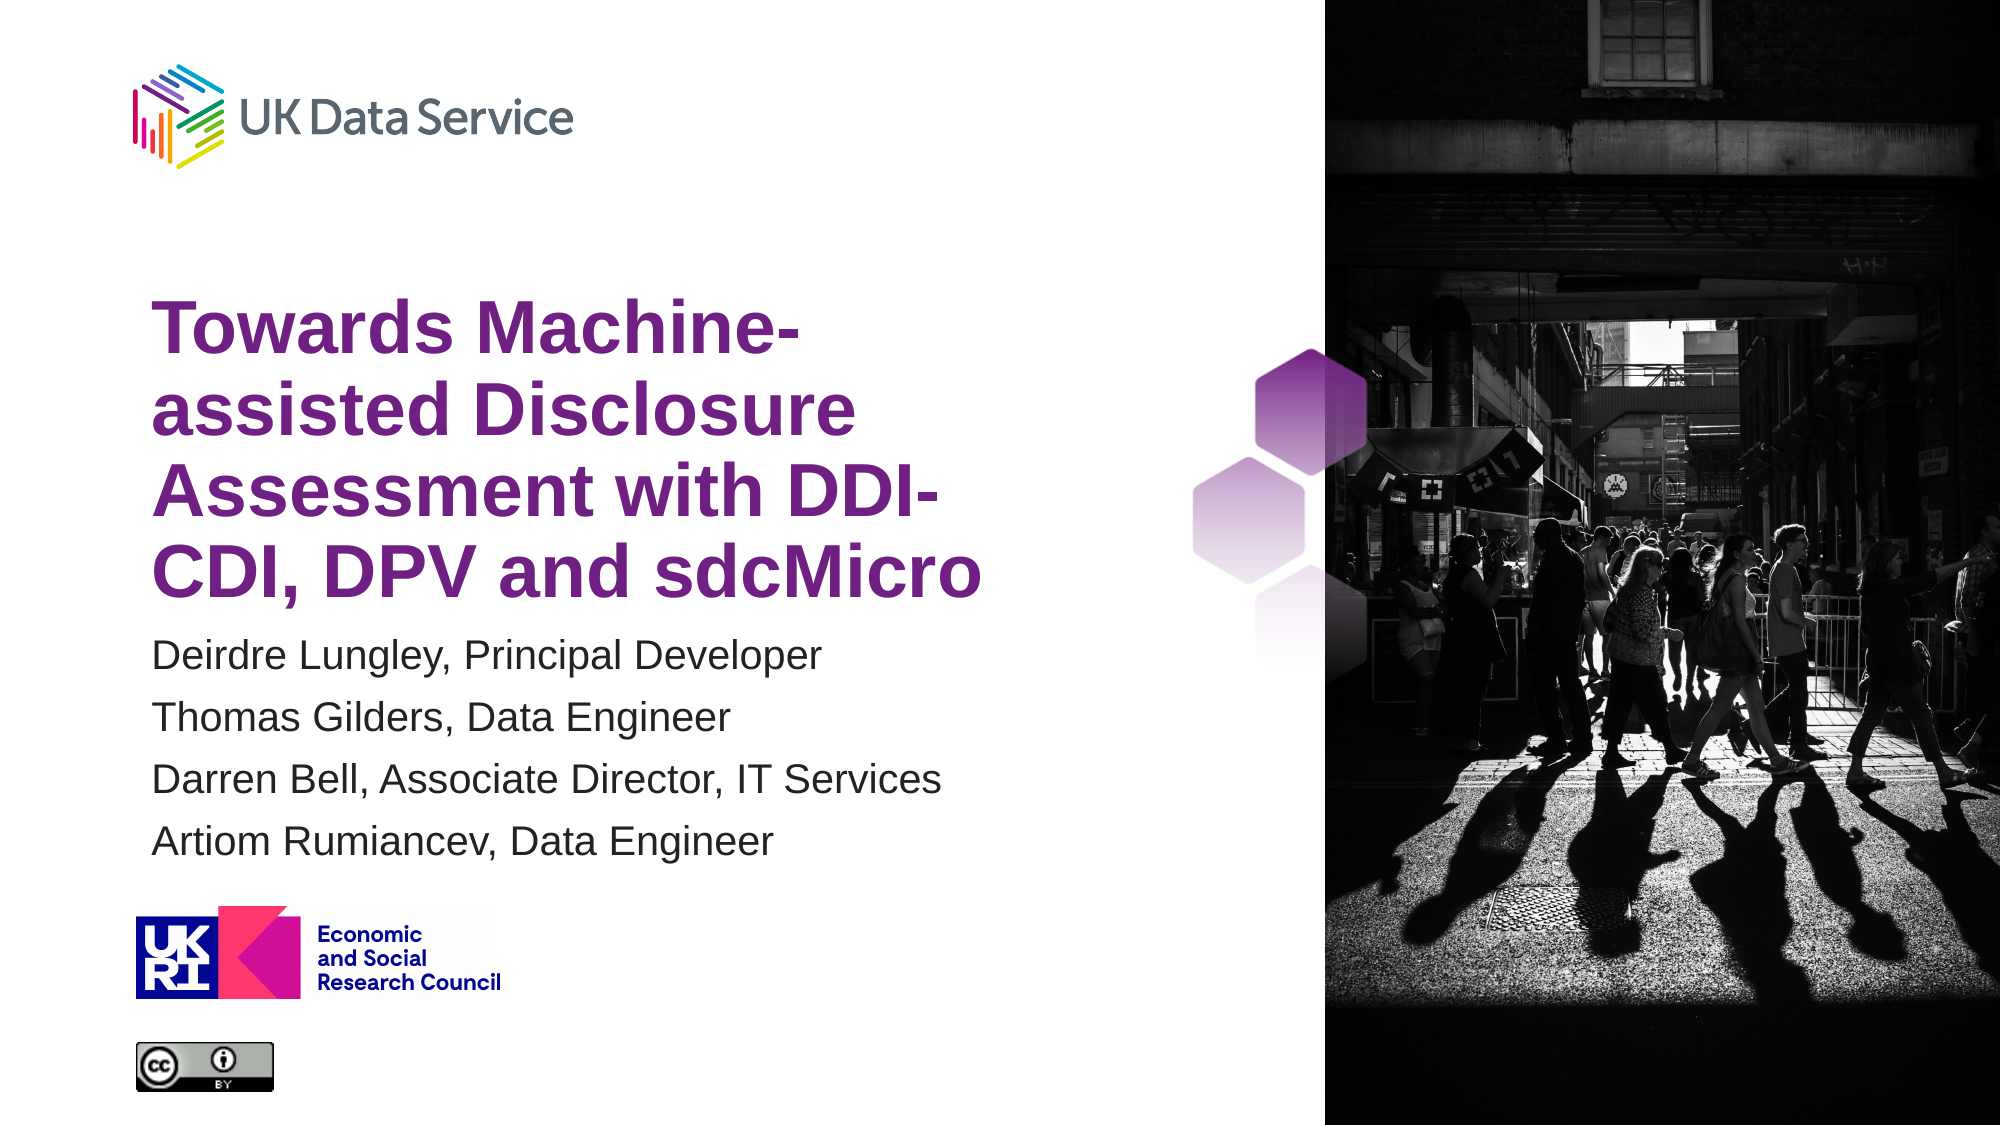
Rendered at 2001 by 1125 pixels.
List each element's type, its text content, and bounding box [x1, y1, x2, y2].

picture [98, 29, 608, 204]
picture [771, 0, 2000, 1125]
picture [136, 1042, 274, 1092]
title Towards Machine-assisted Disclosure Assessment with DDI-CDI, DPV and sdcMicro [136, 198, 1000, 622]
list Deirdre Lungley, Principal Developer Thomas Gilders, Data Engineer Darren Bell, Associate Director, IT Services Artiom Rumiancev, Data Engineer [136, 625, 1000, 872]
